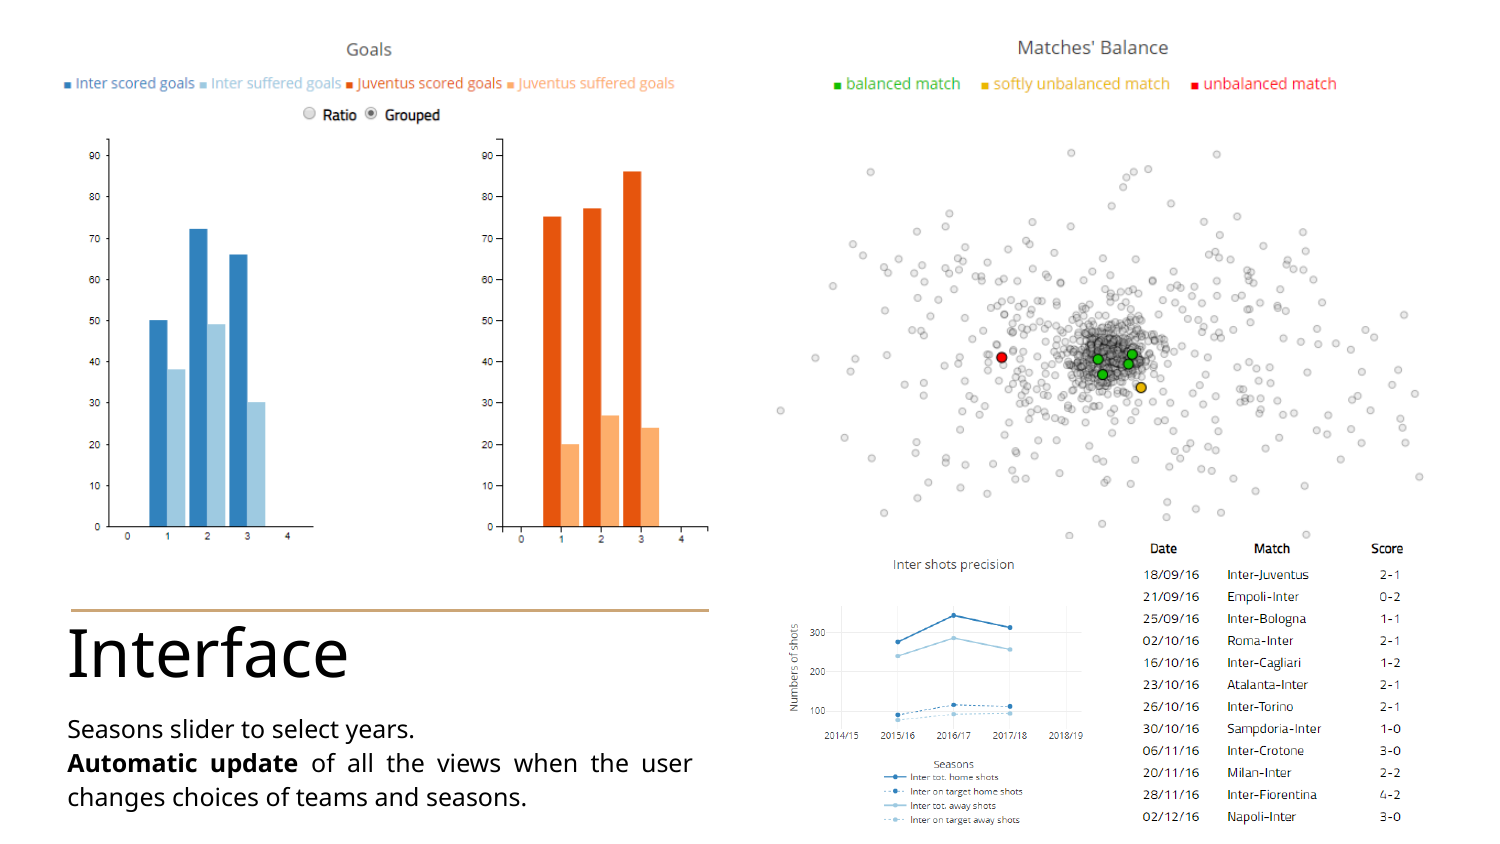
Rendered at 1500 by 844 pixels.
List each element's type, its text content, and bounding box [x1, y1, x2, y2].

list Seasons slider to select years. Automatic update of all the views when the user changes choices of teams and seasons. [52, 693, 709, 816]
list Interface [52, 610, 709, 693]
picture [52, 30, 1467, 831]
